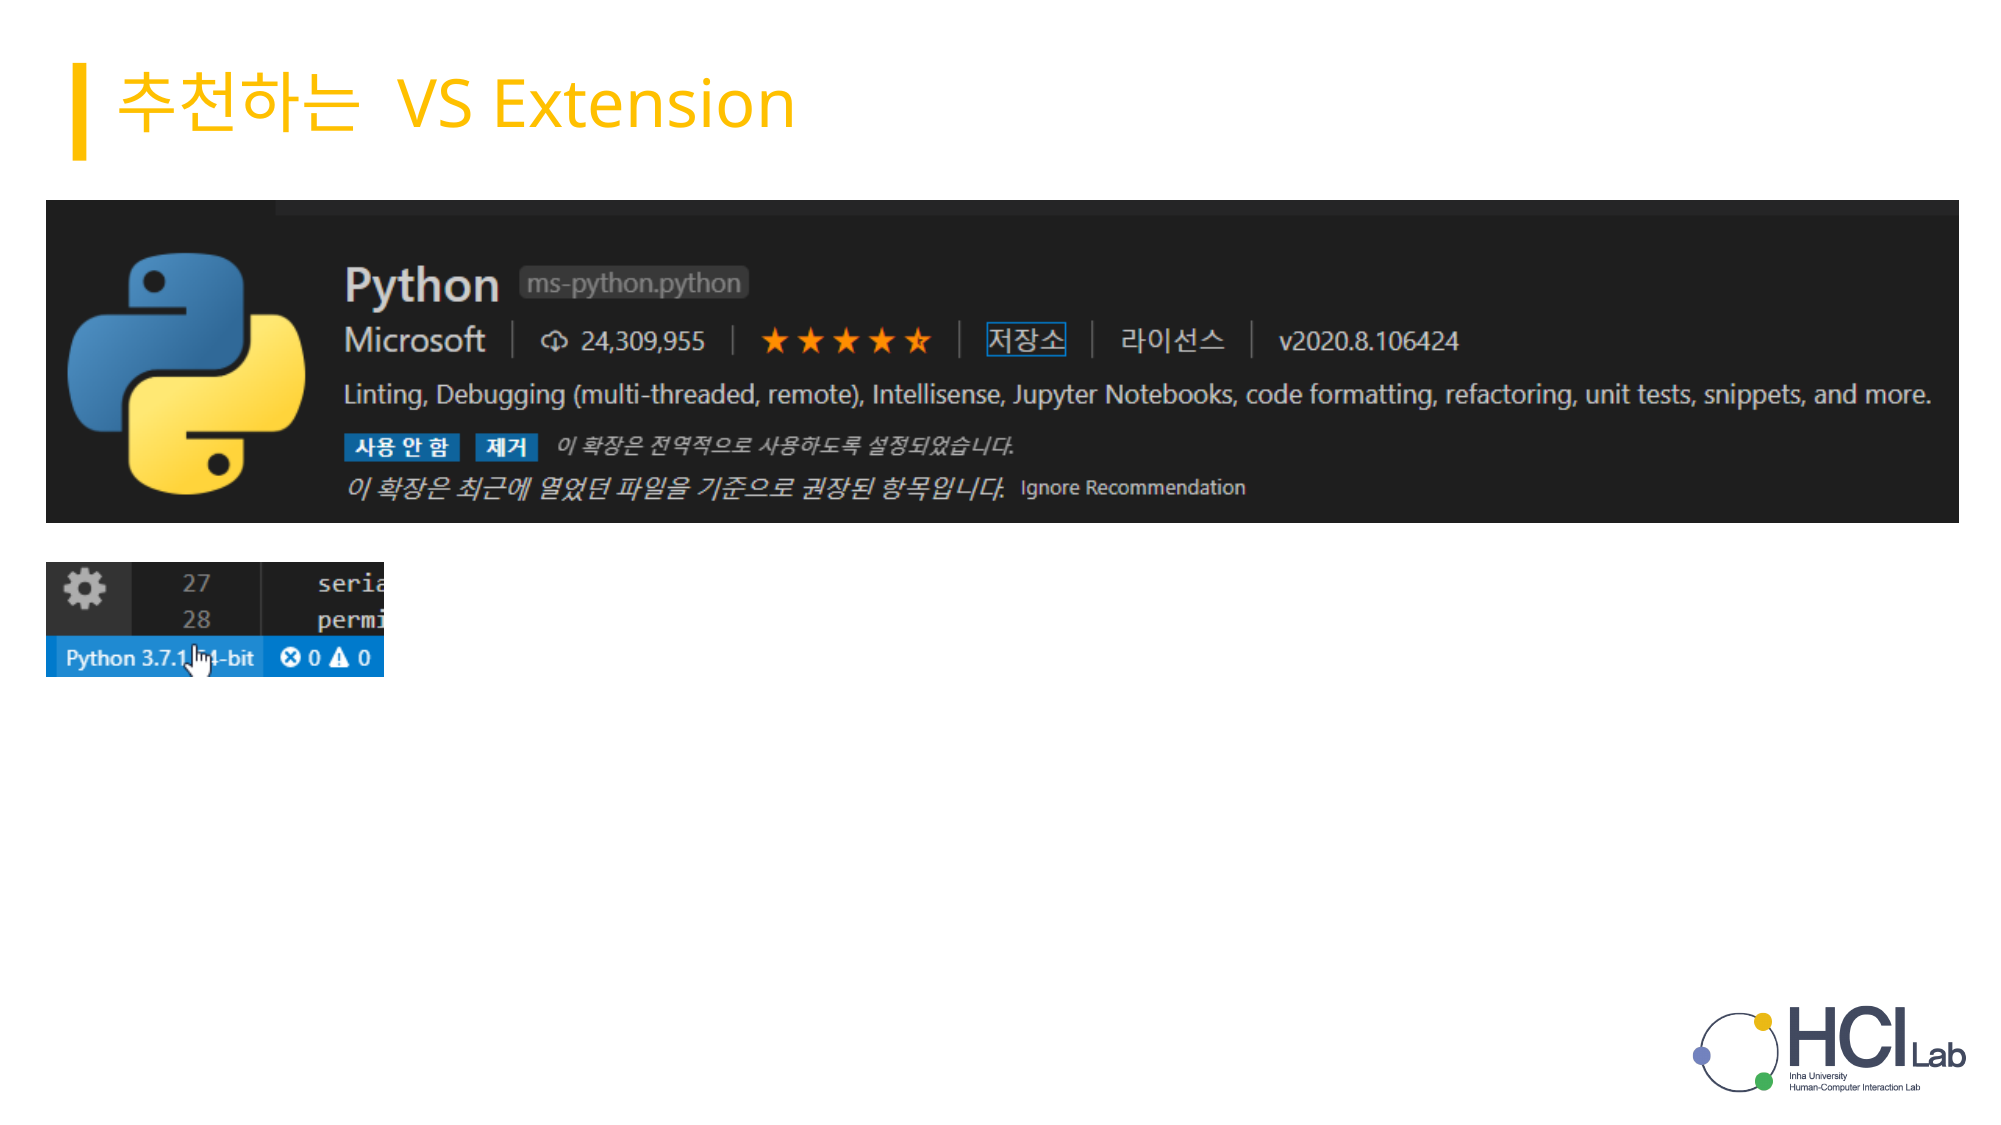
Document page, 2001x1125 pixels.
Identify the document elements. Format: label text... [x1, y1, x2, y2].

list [46, 562, 385, 677]
picture [46, 200, 1960, 523]
picture [1685, 997, 1974, 1101]
list 추천하는 VS Extension [101, 62, 1231, 161]
